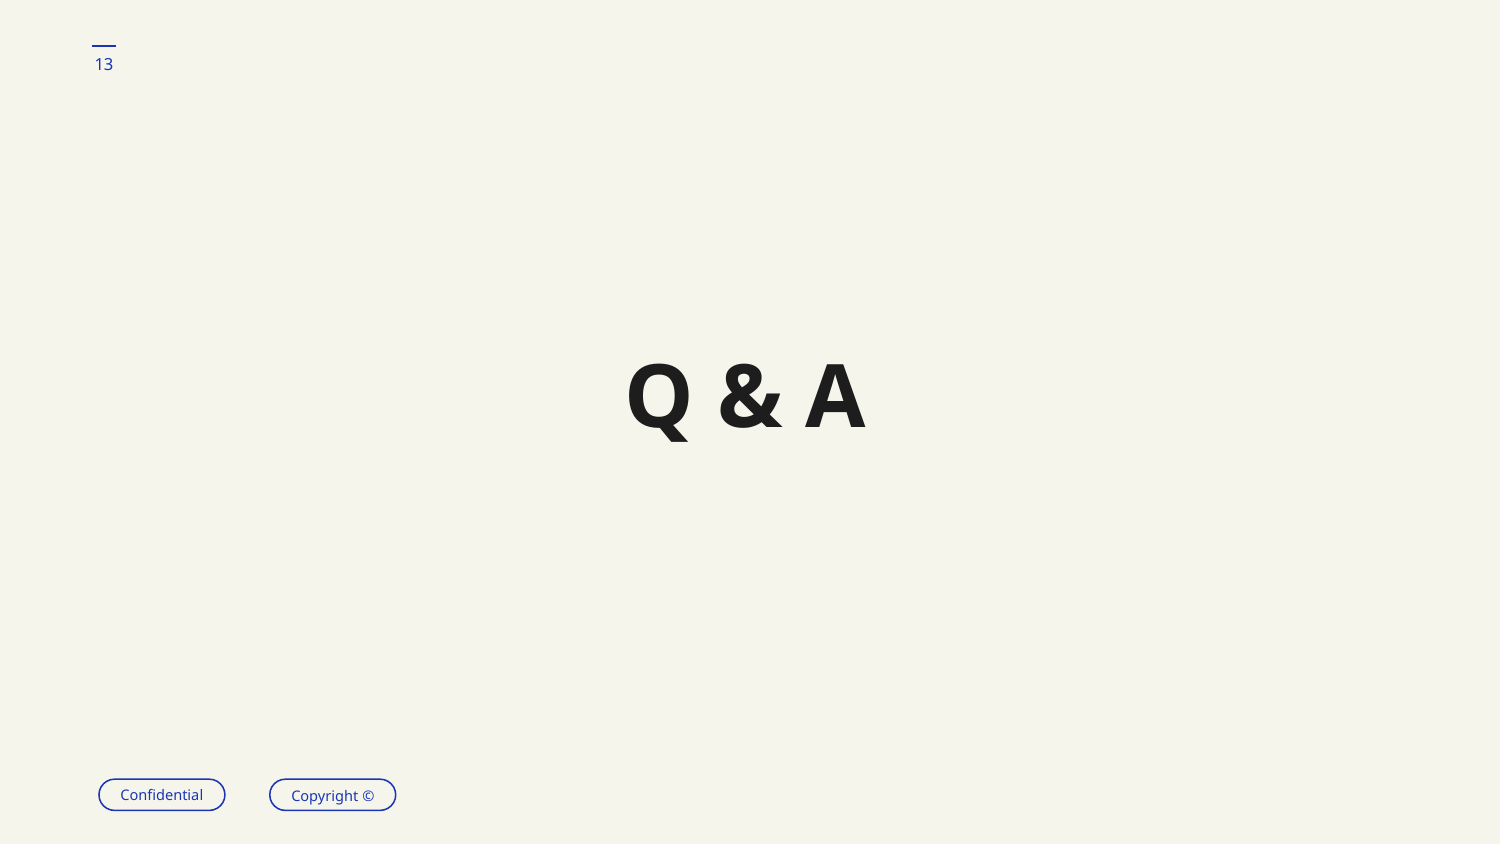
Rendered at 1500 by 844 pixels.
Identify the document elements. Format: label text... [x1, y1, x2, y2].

slide_number ‹#› [69, 33, 140, 98]
title Q & A [609, 345, 891, 456]
